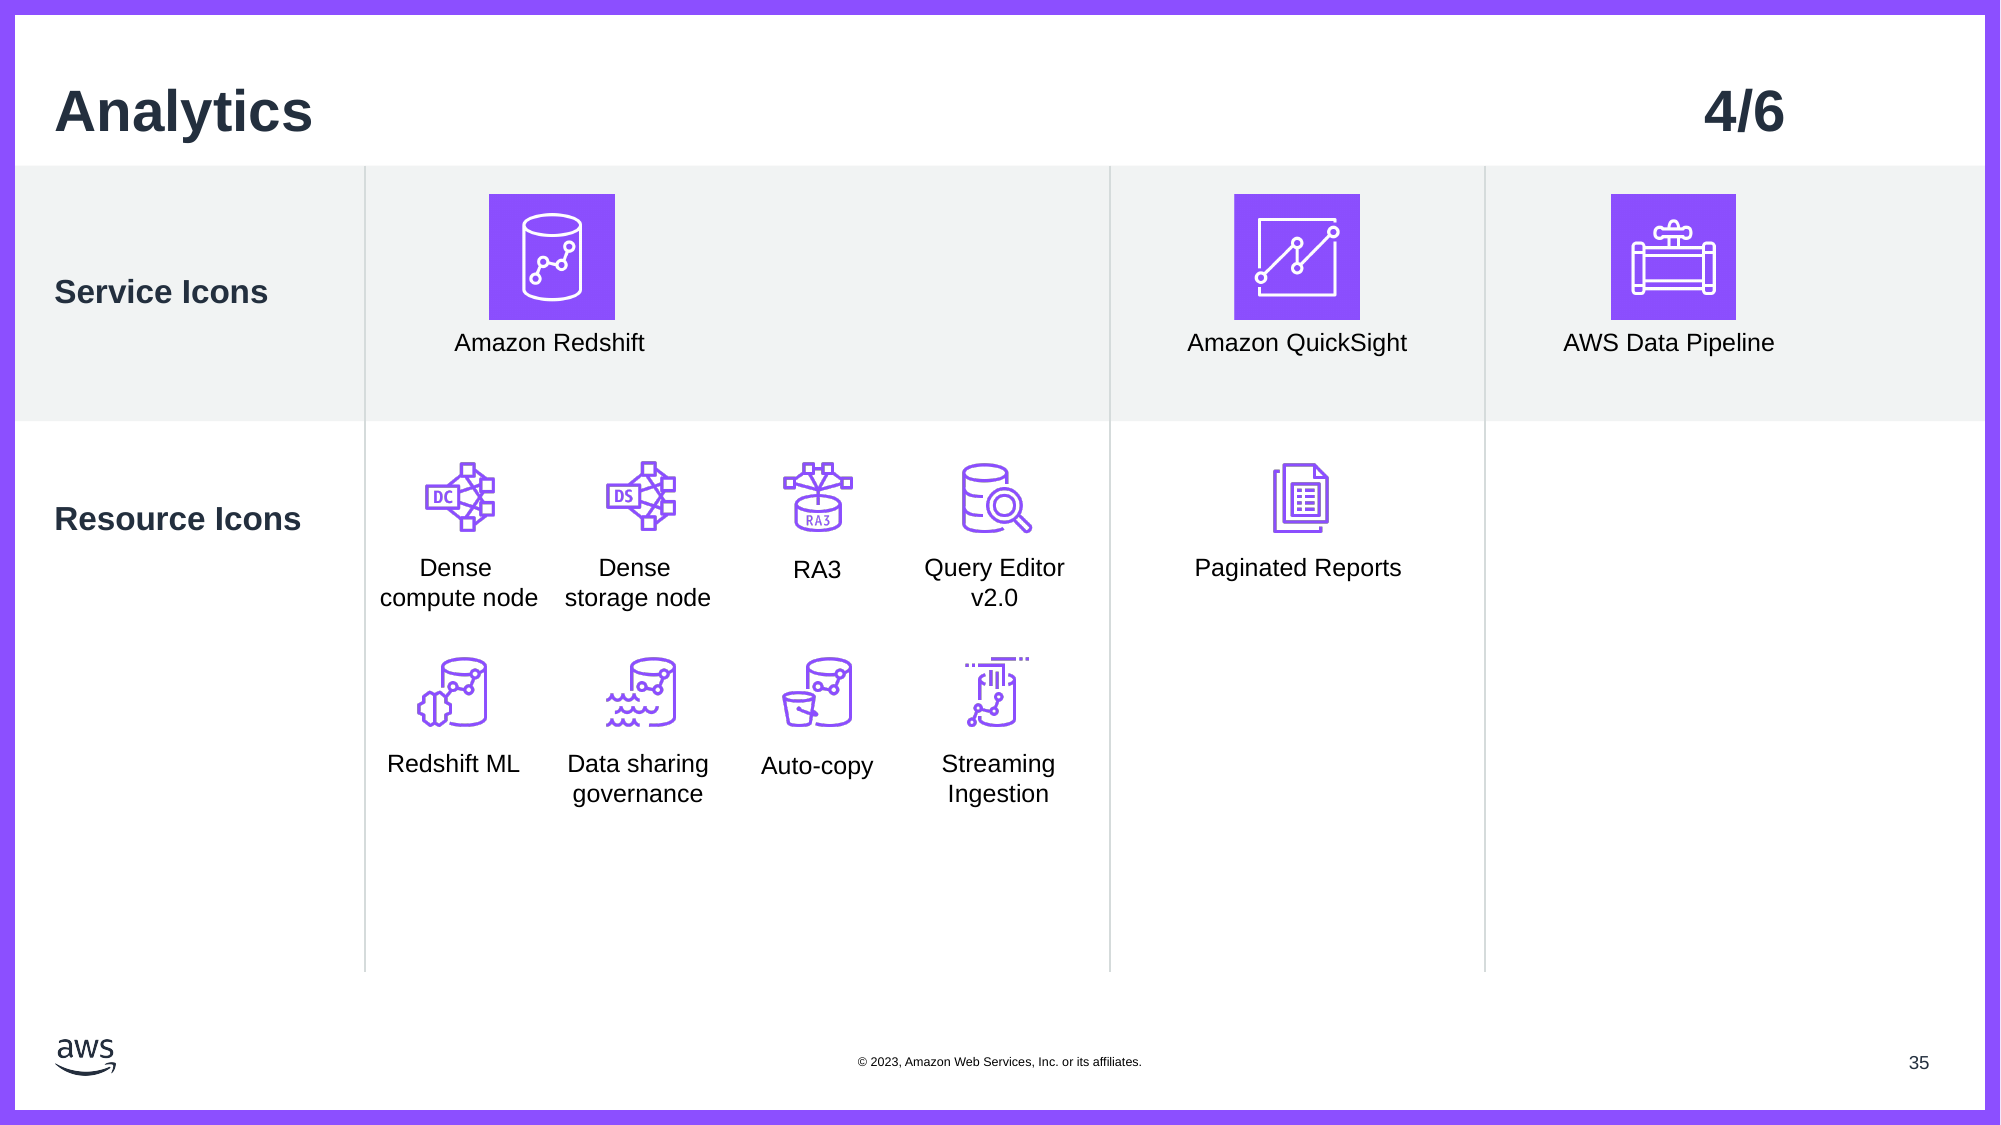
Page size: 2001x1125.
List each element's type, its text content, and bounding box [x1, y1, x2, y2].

text_box Auto-copy [727, 741, 908, 787]
picture [55, 1039, 116, 1076]
footer © 2023, Amazon Web Services, Inc. or its affiliates. [662, 1031, 1338, 1092]
text_box Dense compute node [363, 544, 548, 619]
text_box Amazon QuickSight [1111, 319, 1482, 364]
text_box Query Editor v2.0 [904, 544, 1085, 619]
picture [1610, 194, 1737, 320]
picture [1262, 460, 1338, 536]
picture [422, 459, 498, 535]
picture [779, 654, 855, 730]
picture [780, 459, 856, 535]
text_box Amazon Redshift [364, 319, 736, 364]
text_box AWS Data Pipeline [1485, 319, 1857, 364]
text_box Dense storage node [548, 544, 729, 619]
text_box Streaming Ingestion [908, 739, 1089, 815]
title Analytics 4/6 [39, 59, 1945, 166]
picture [959, 654, 1035, 730]
picture [414, 654, 490, 730]
text_box Paginated Reports [1179, 544, 1418, 589]
picture [489, 194, 615, 320]
slide_number 35 [1494, 1031, 1945, 1092]
text_box RA3 [727, 546, 904, 591]
picture [603, 458, 679, 534]
text_box Data sharing governance [548, 740, 729, 815]
picture [959, 460, 1035, 536]
text_box Redshift ML [364, 739, 544, 785]
picture [1234, 194, 1360, 320]
picture [603, 654, 679, 730]
